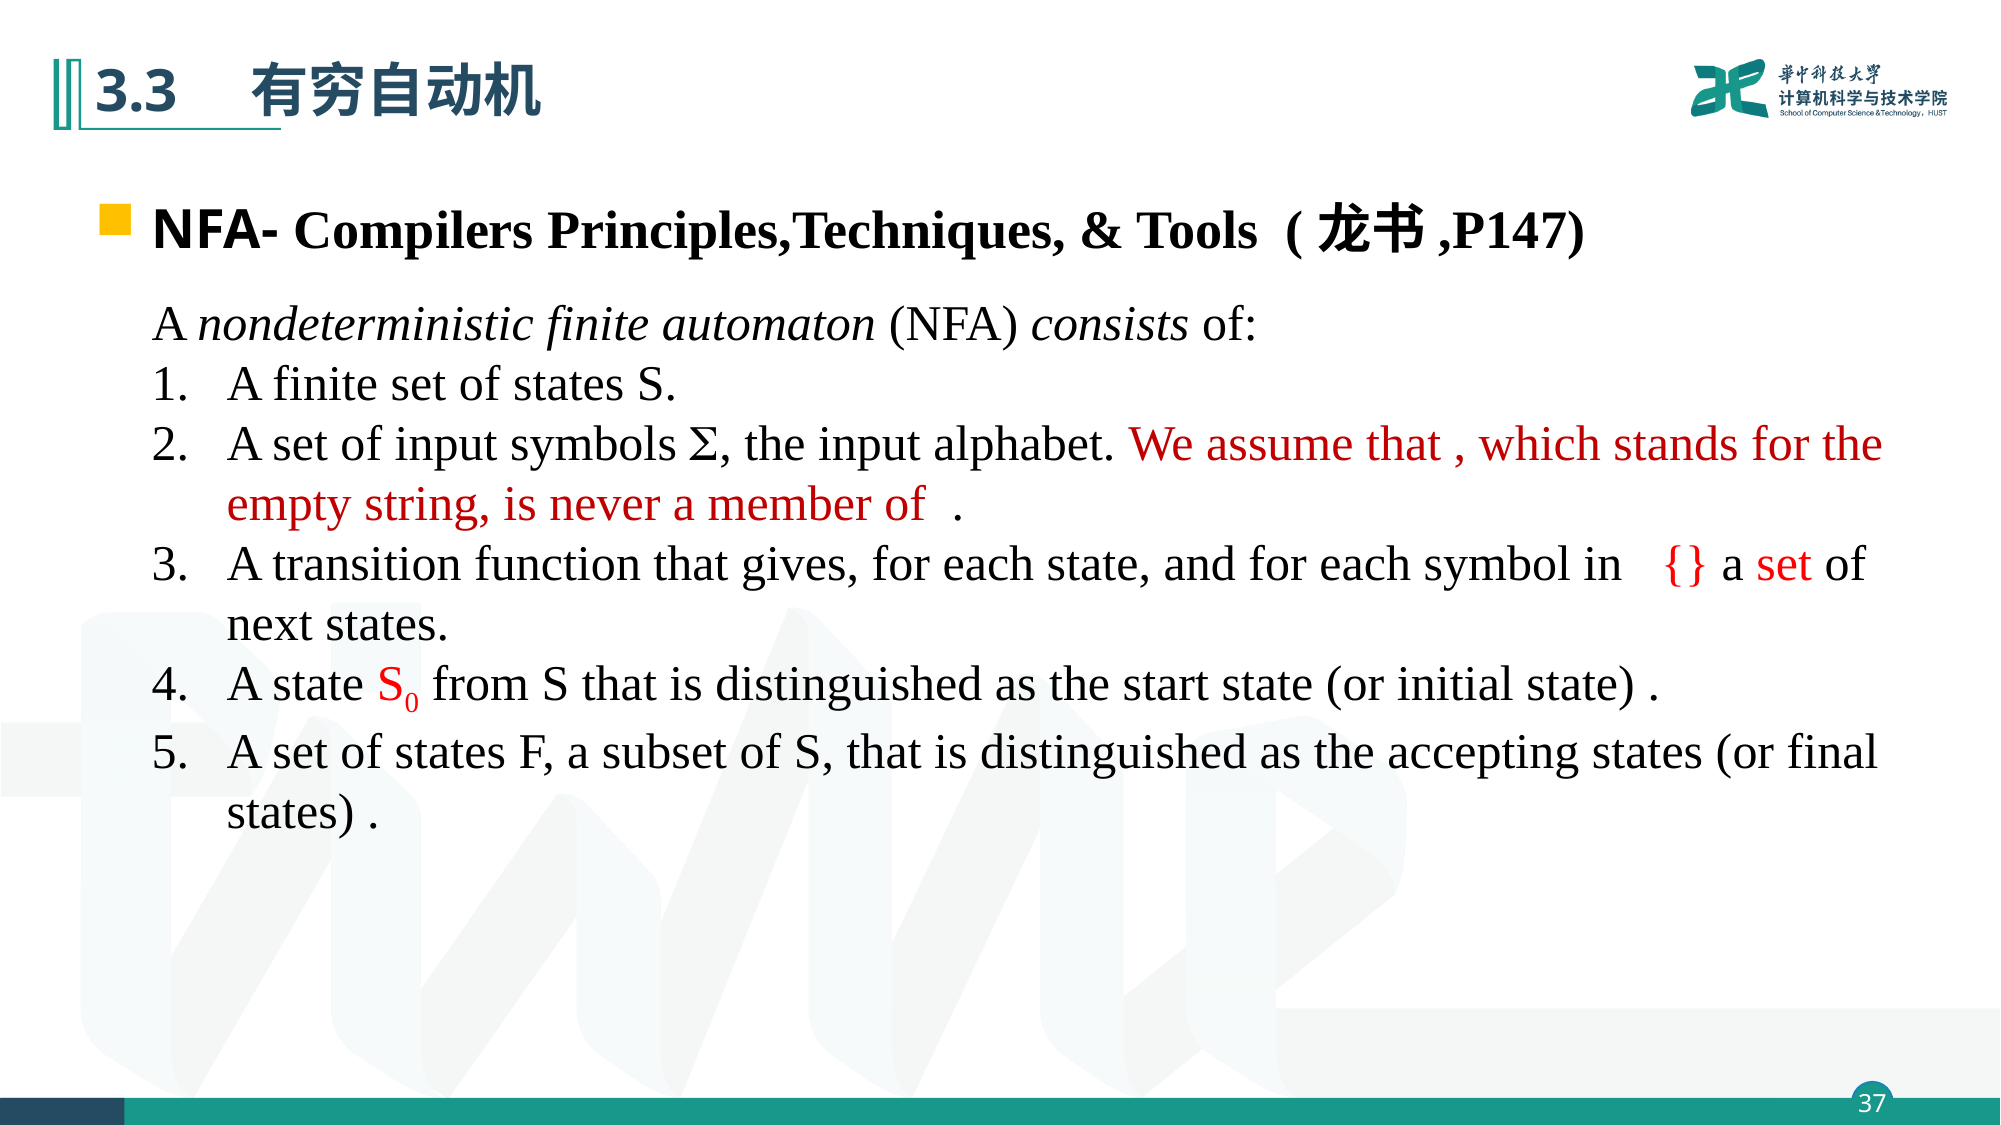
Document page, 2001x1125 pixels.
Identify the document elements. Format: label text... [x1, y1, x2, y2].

list NFA- Compilers Principles,Techniques, & Tools (龙书,P147) [80, 154, 1805, 272]
picture [1805, 59, 1947, 118]
title 3.3 有穷自动机 [80, 42, 1805, 144]
